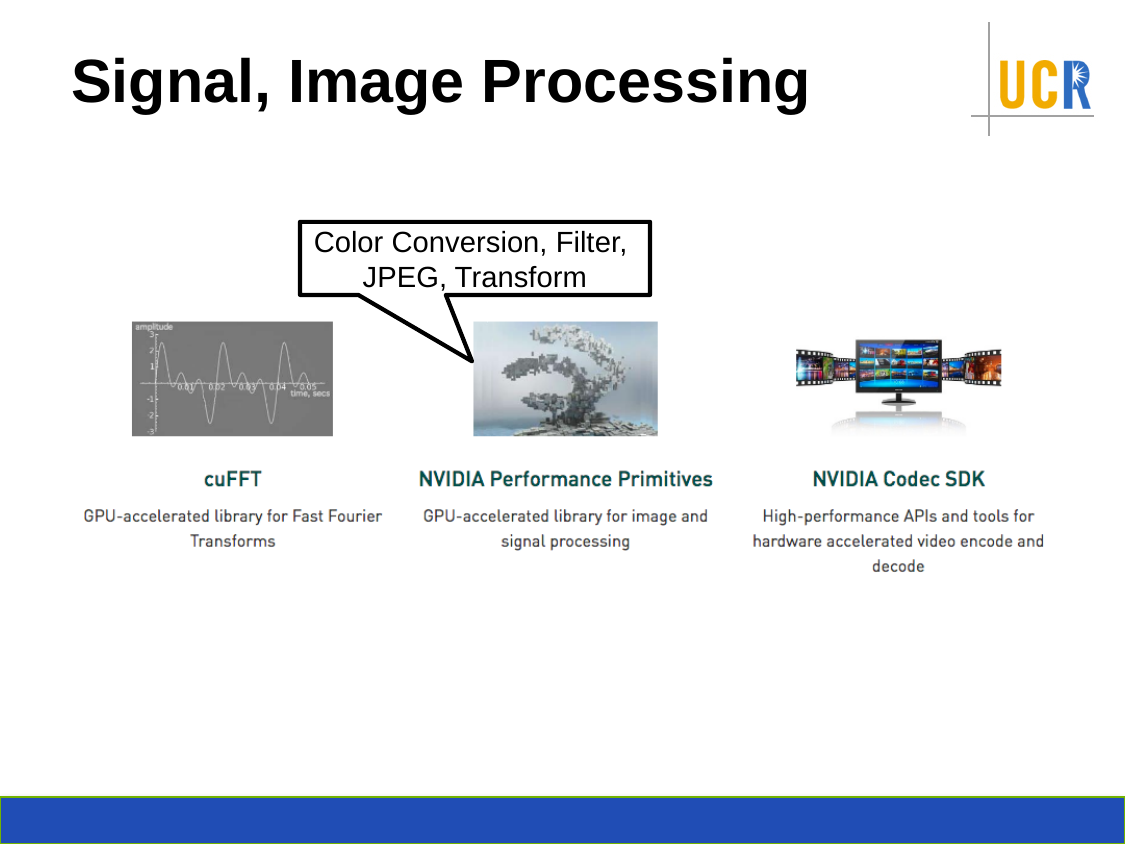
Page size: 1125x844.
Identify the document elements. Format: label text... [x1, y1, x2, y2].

title Signal, Image Processing [56, 28, 976, 122]
picture [962, 0, 1125, 147]
text_box Color Conversion, Filter, JPEG, Transform [297, 219, 653, 305]
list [56, 307, 1069, 603]
